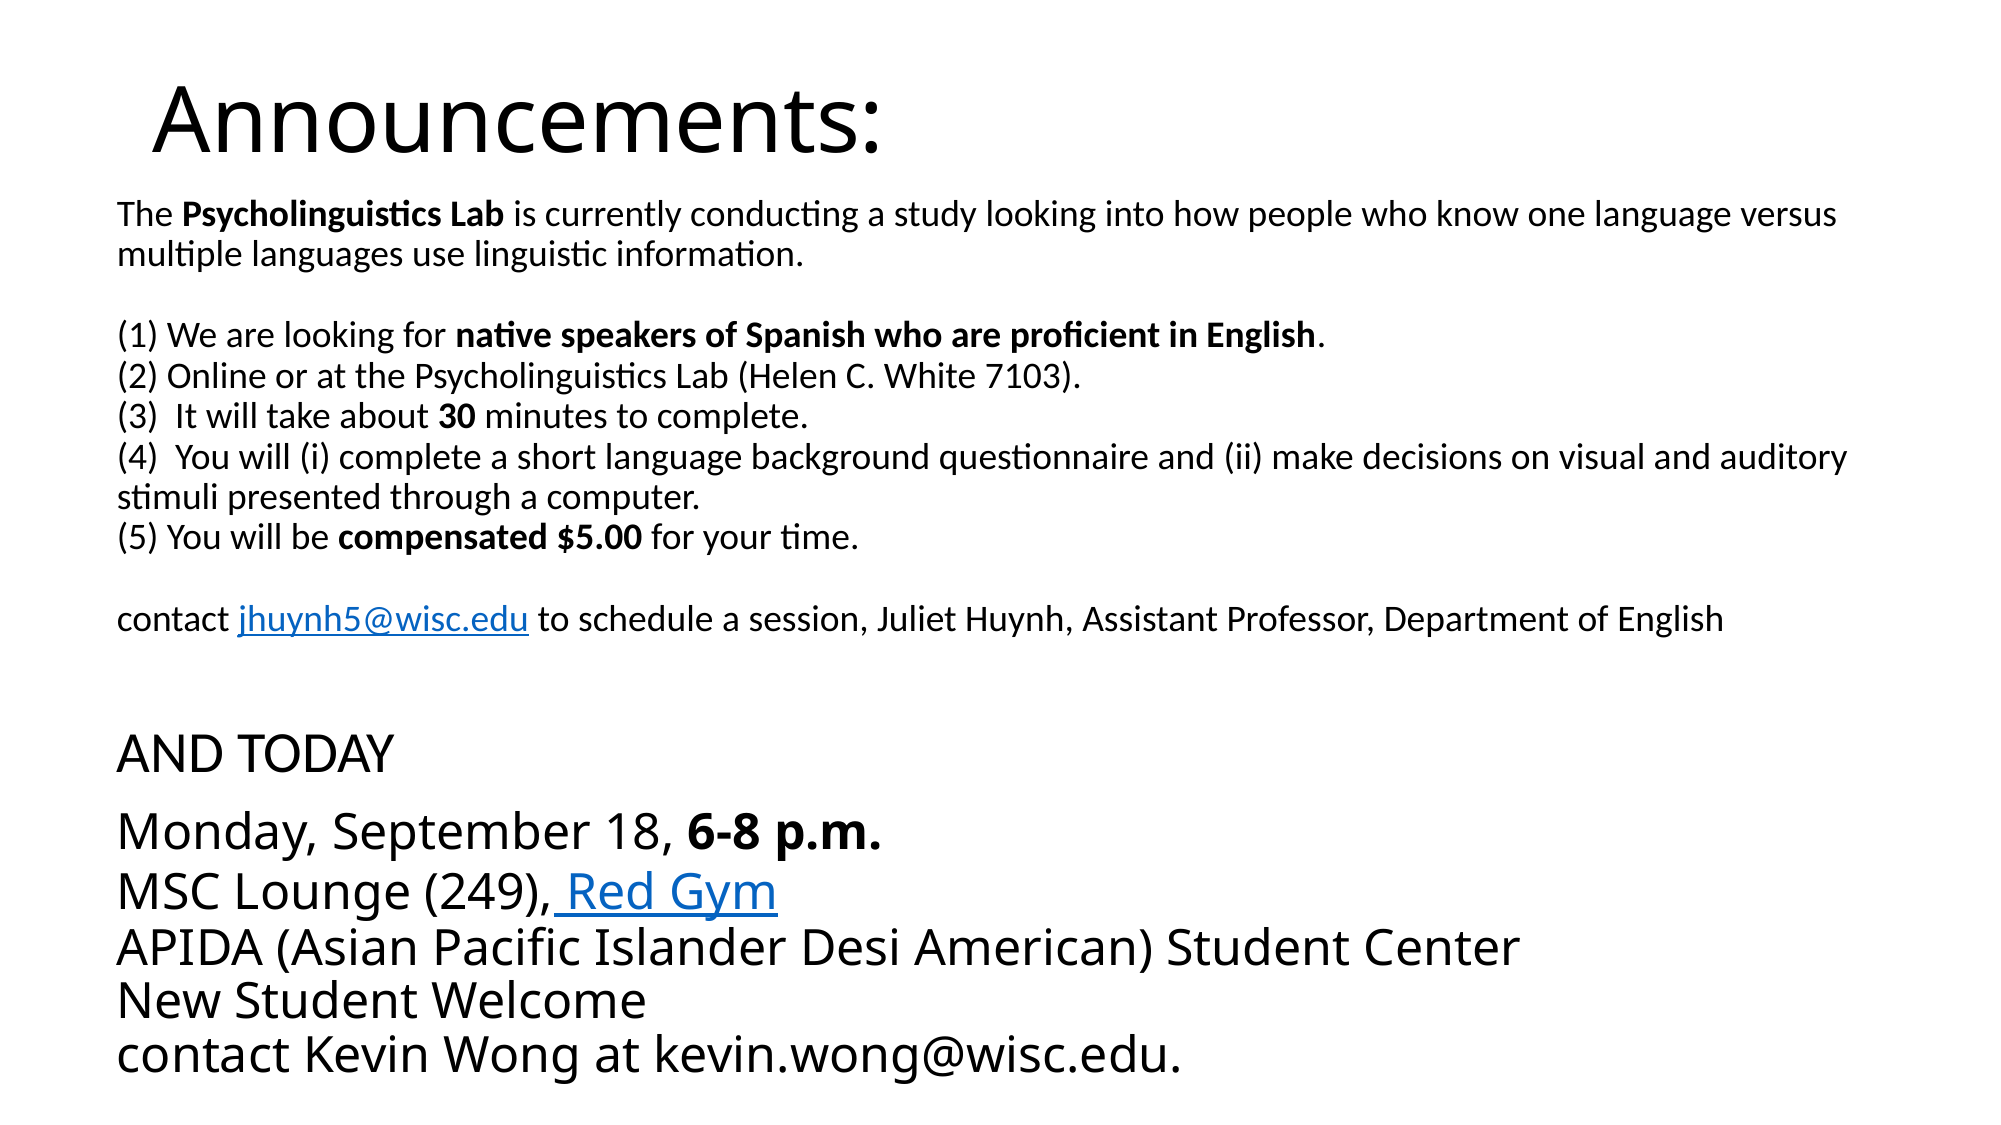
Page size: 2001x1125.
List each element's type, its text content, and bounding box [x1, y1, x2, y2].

title Announcements: [137, 59, 1818, 186]
list The Psycholinguistics Lab is currently conducting a study looking into how people who know one language versus multiple languages use linguistic information. (1) We are looking for native speakers of Spanish who are proficient in English. (2) Online or at the Psycholinguistics Lab (Helen C. White 7103). (3) It will take about 30 minutes to complete. (4) You will (i) complete a short language background questionnaire and (ii) make decisions on visual and auditory stimuli presented through a computer. (5) You will be compensated $5.00 for your time. contact jhuynh5@wisc.edu to schedule a session, Juliet Huynh, Assistant Professor, Department of English AND TODAY Monday, September 18, 6-8 p.m. MSC Lounge (249), Red Gym APIDA (Asian Pacific Islander Desi American) Student Center New Student Welcome contact Kevin Wong at kevin.wong@wisc.edu. [101, 186, 1943, 1095]
